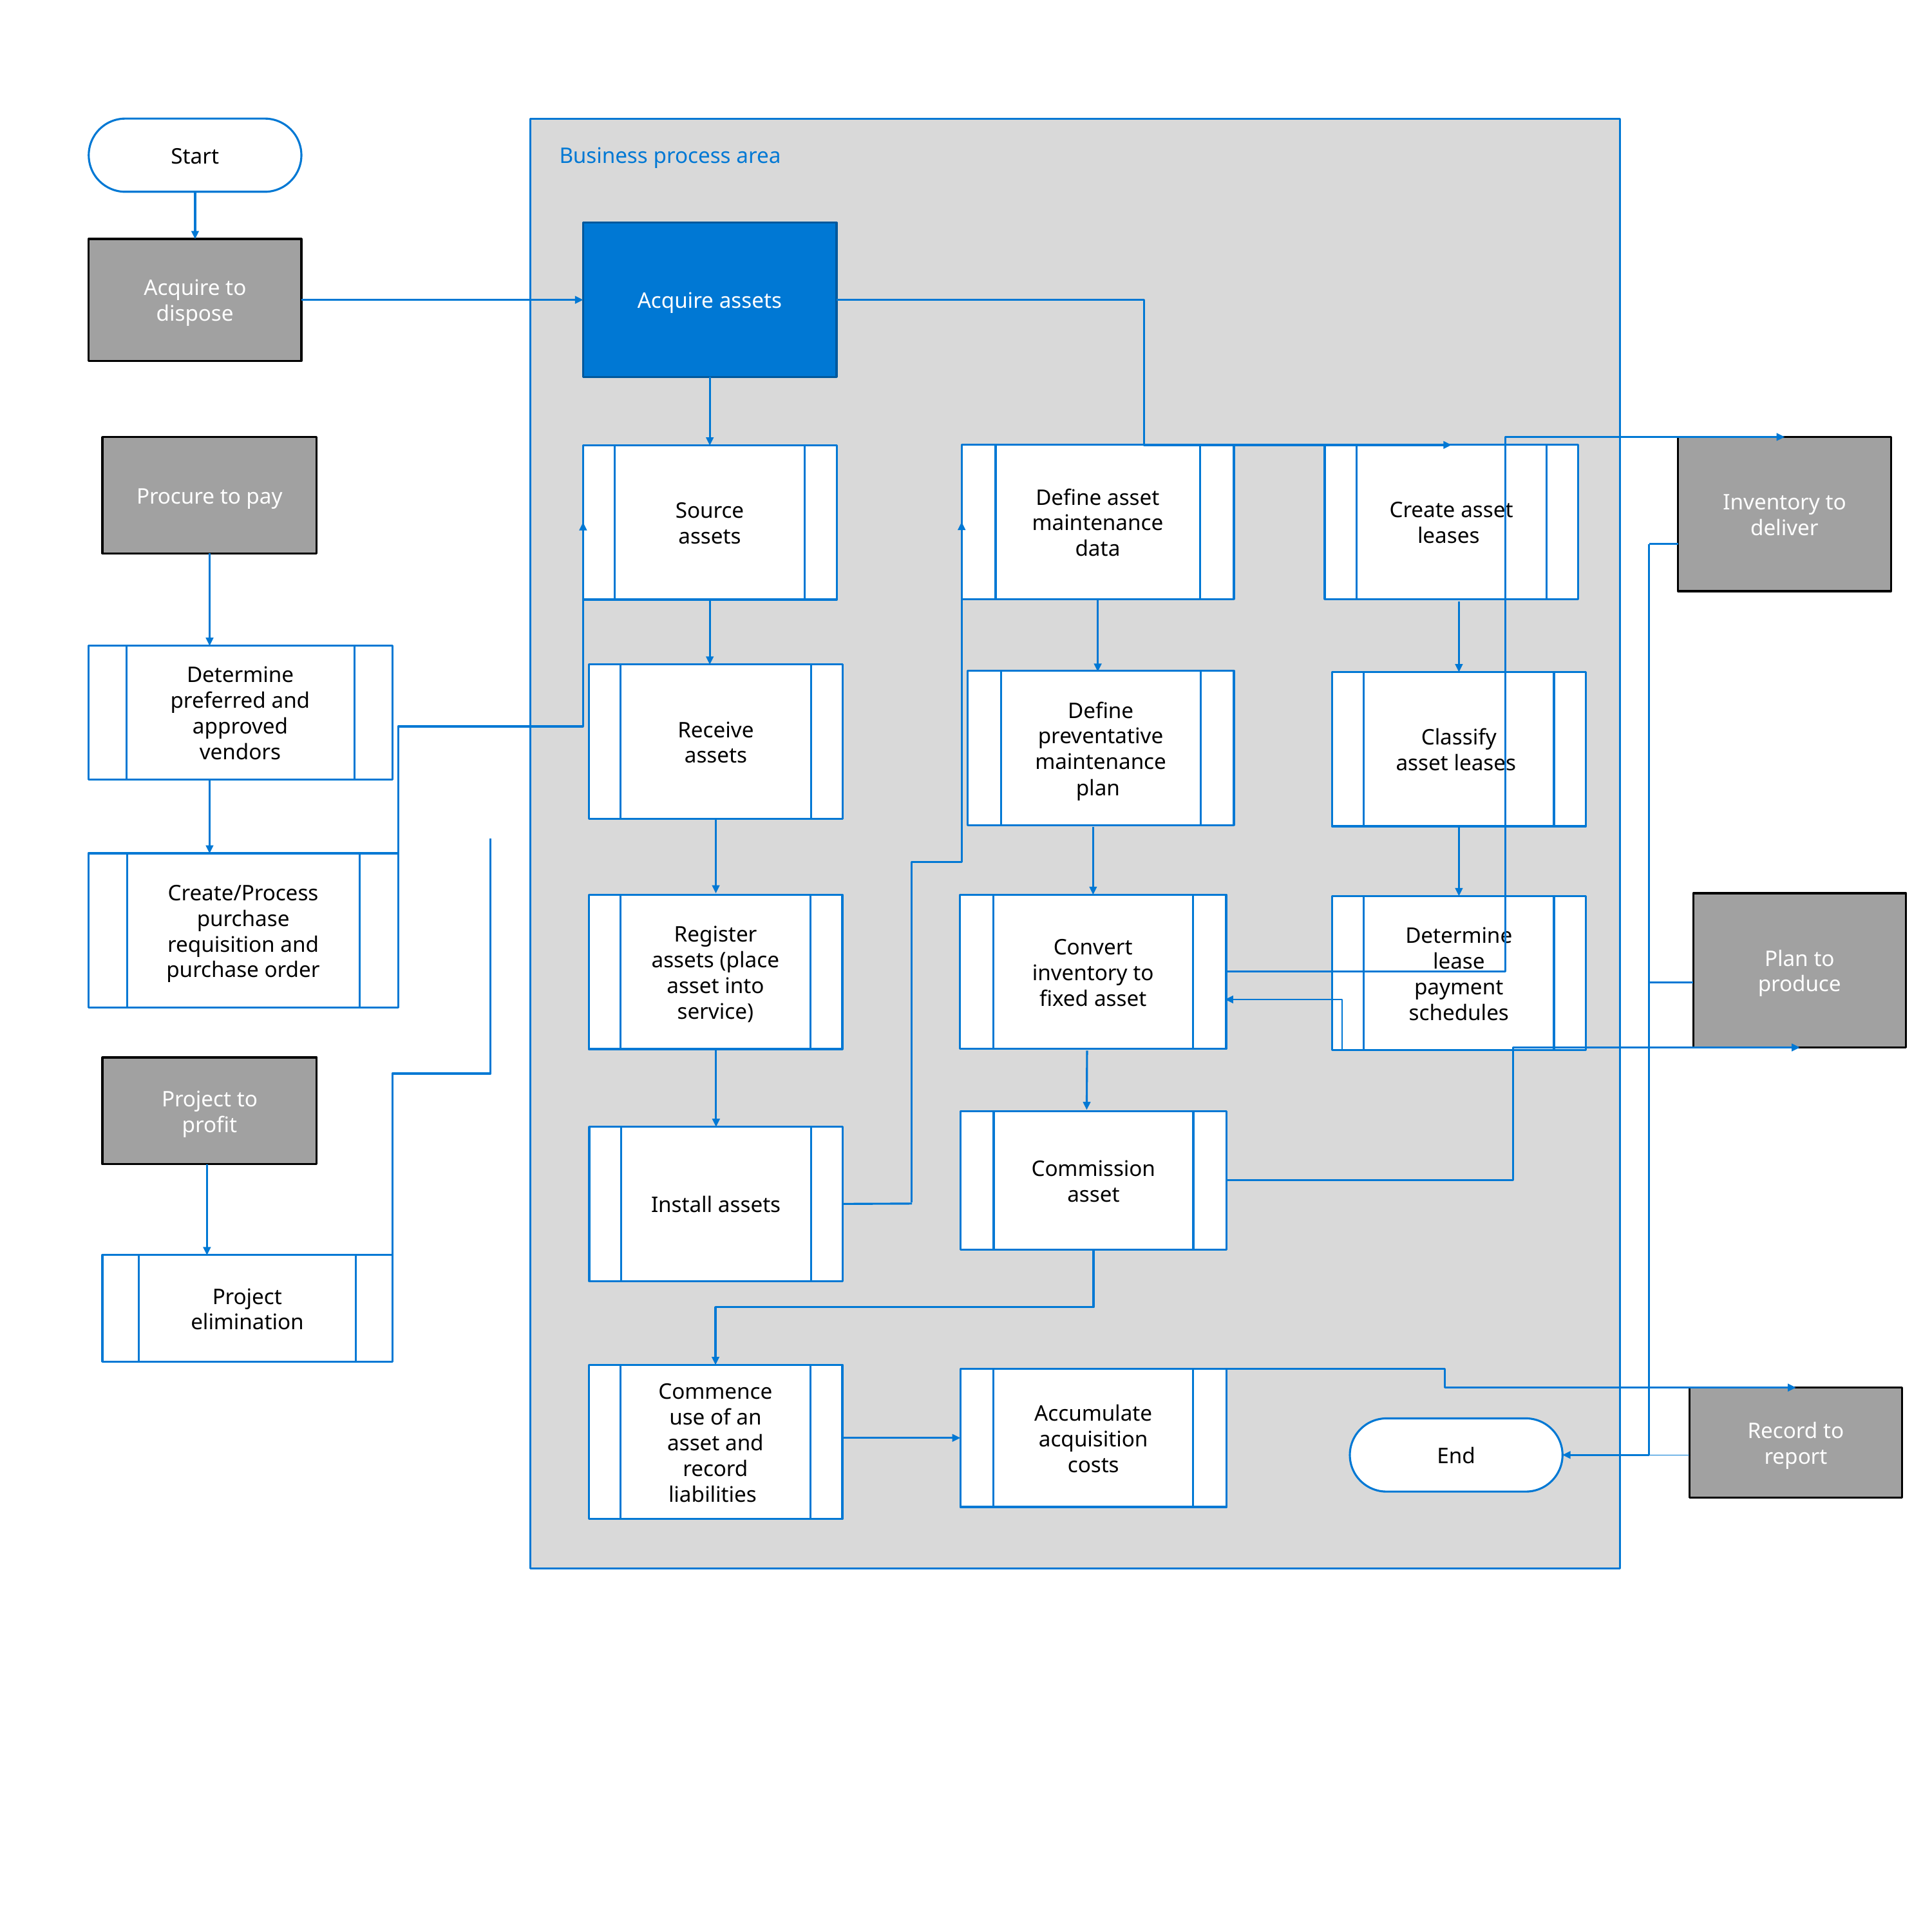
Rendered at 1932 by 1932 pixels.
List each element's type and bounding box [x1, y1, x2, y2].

text_box [88, 118, 1906, 1569]
